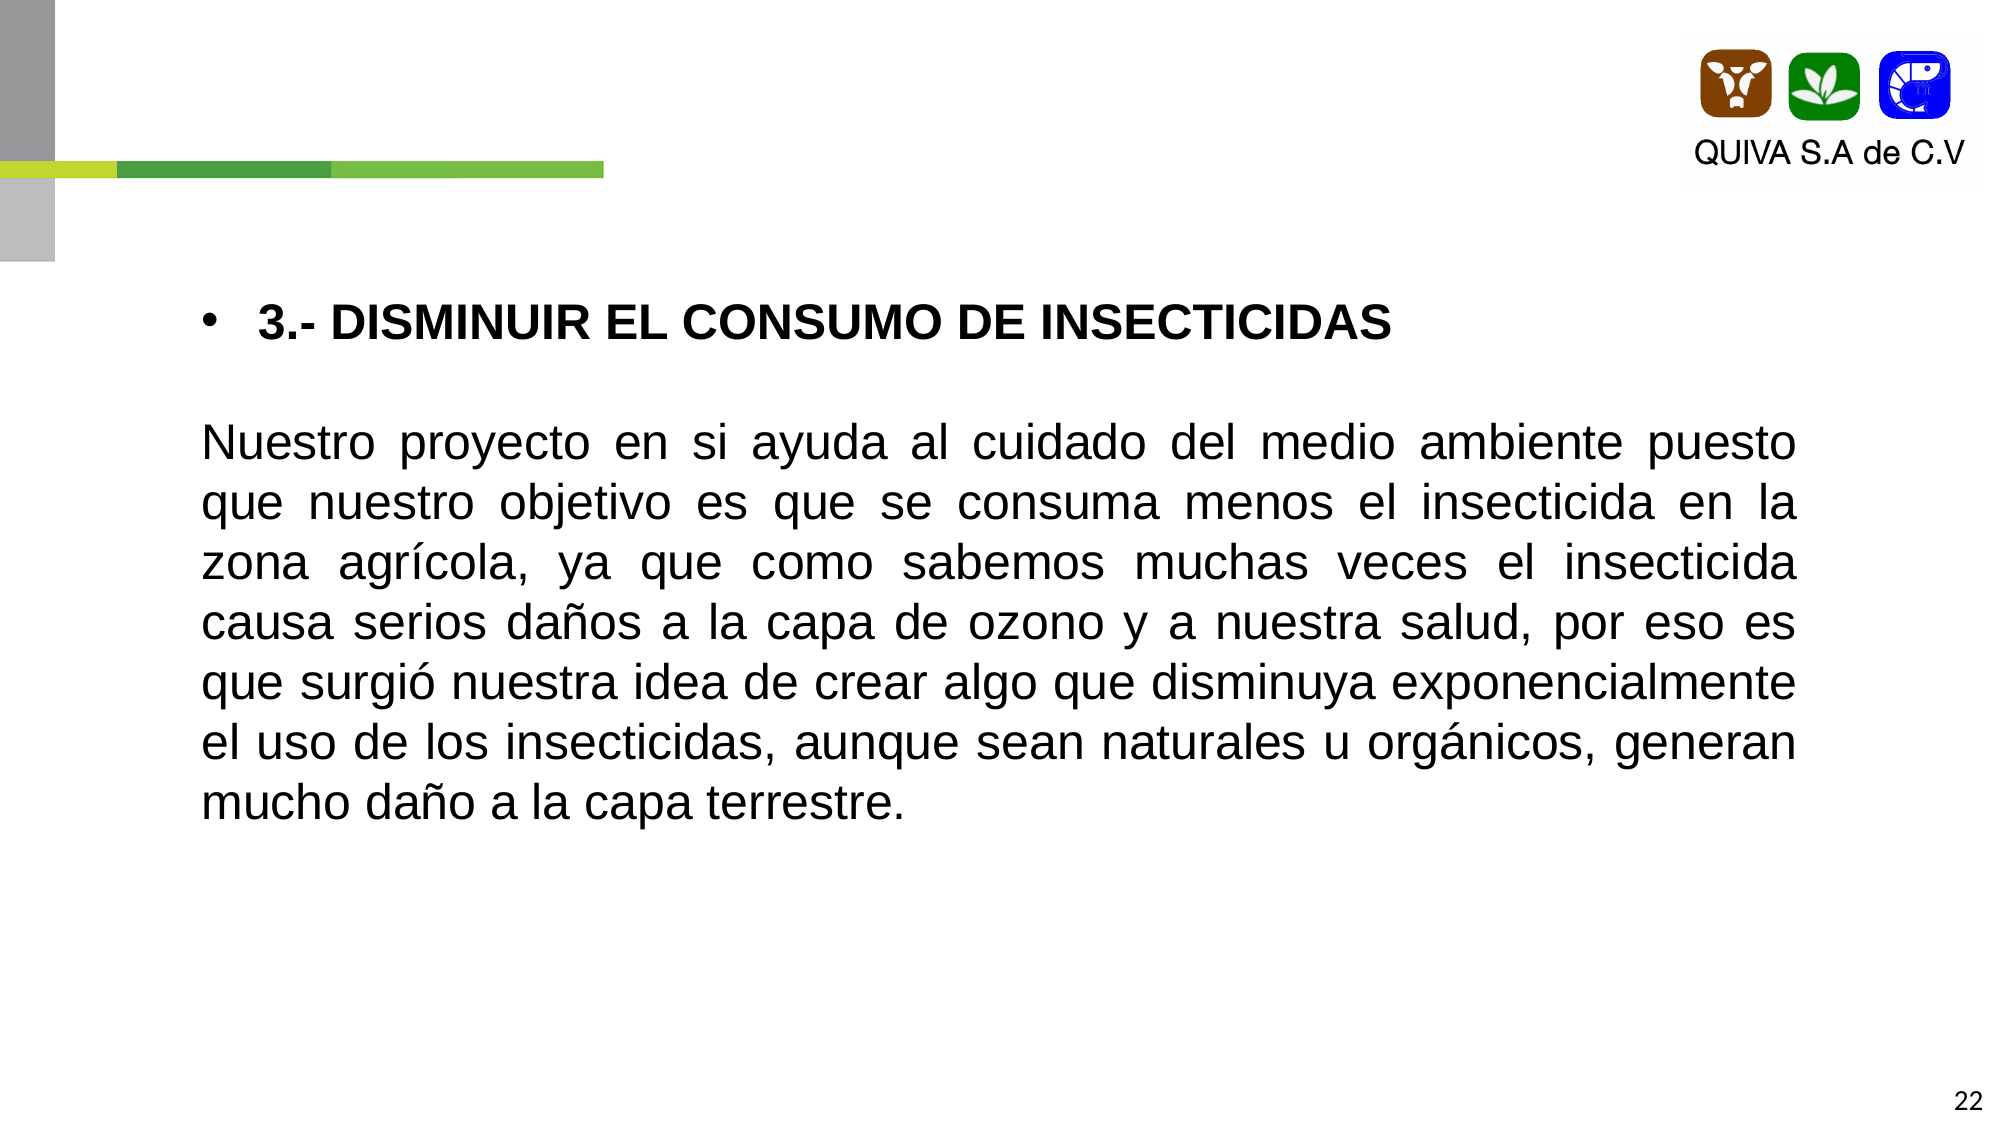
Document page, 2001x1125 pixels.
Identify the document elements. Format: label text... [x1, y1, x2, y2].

picture [0, 0, 950, 1125]
picture [1146, 0, 2000, 1125]
text_box 3.- DISMINUIR EL CONSUMO DE INSECTICIDAS Nuestro proyecto en si ayuda al cuidado del medio ambiente puesto que nuestro objetivo es que se consuma menos el insecticida en la zona agrícola, ya que como sabemos muchas veces el insecticida causa serios daños a la capa de ozono y a nuestra salud, por eso es que surgió nuestra idea de crear algo que disminuya exponencialmente el uso de los insecticidas, aunque sean naturales u orgánicos, generan mucho daño a la capa terrestre. [186, 282, 1813, 837]
